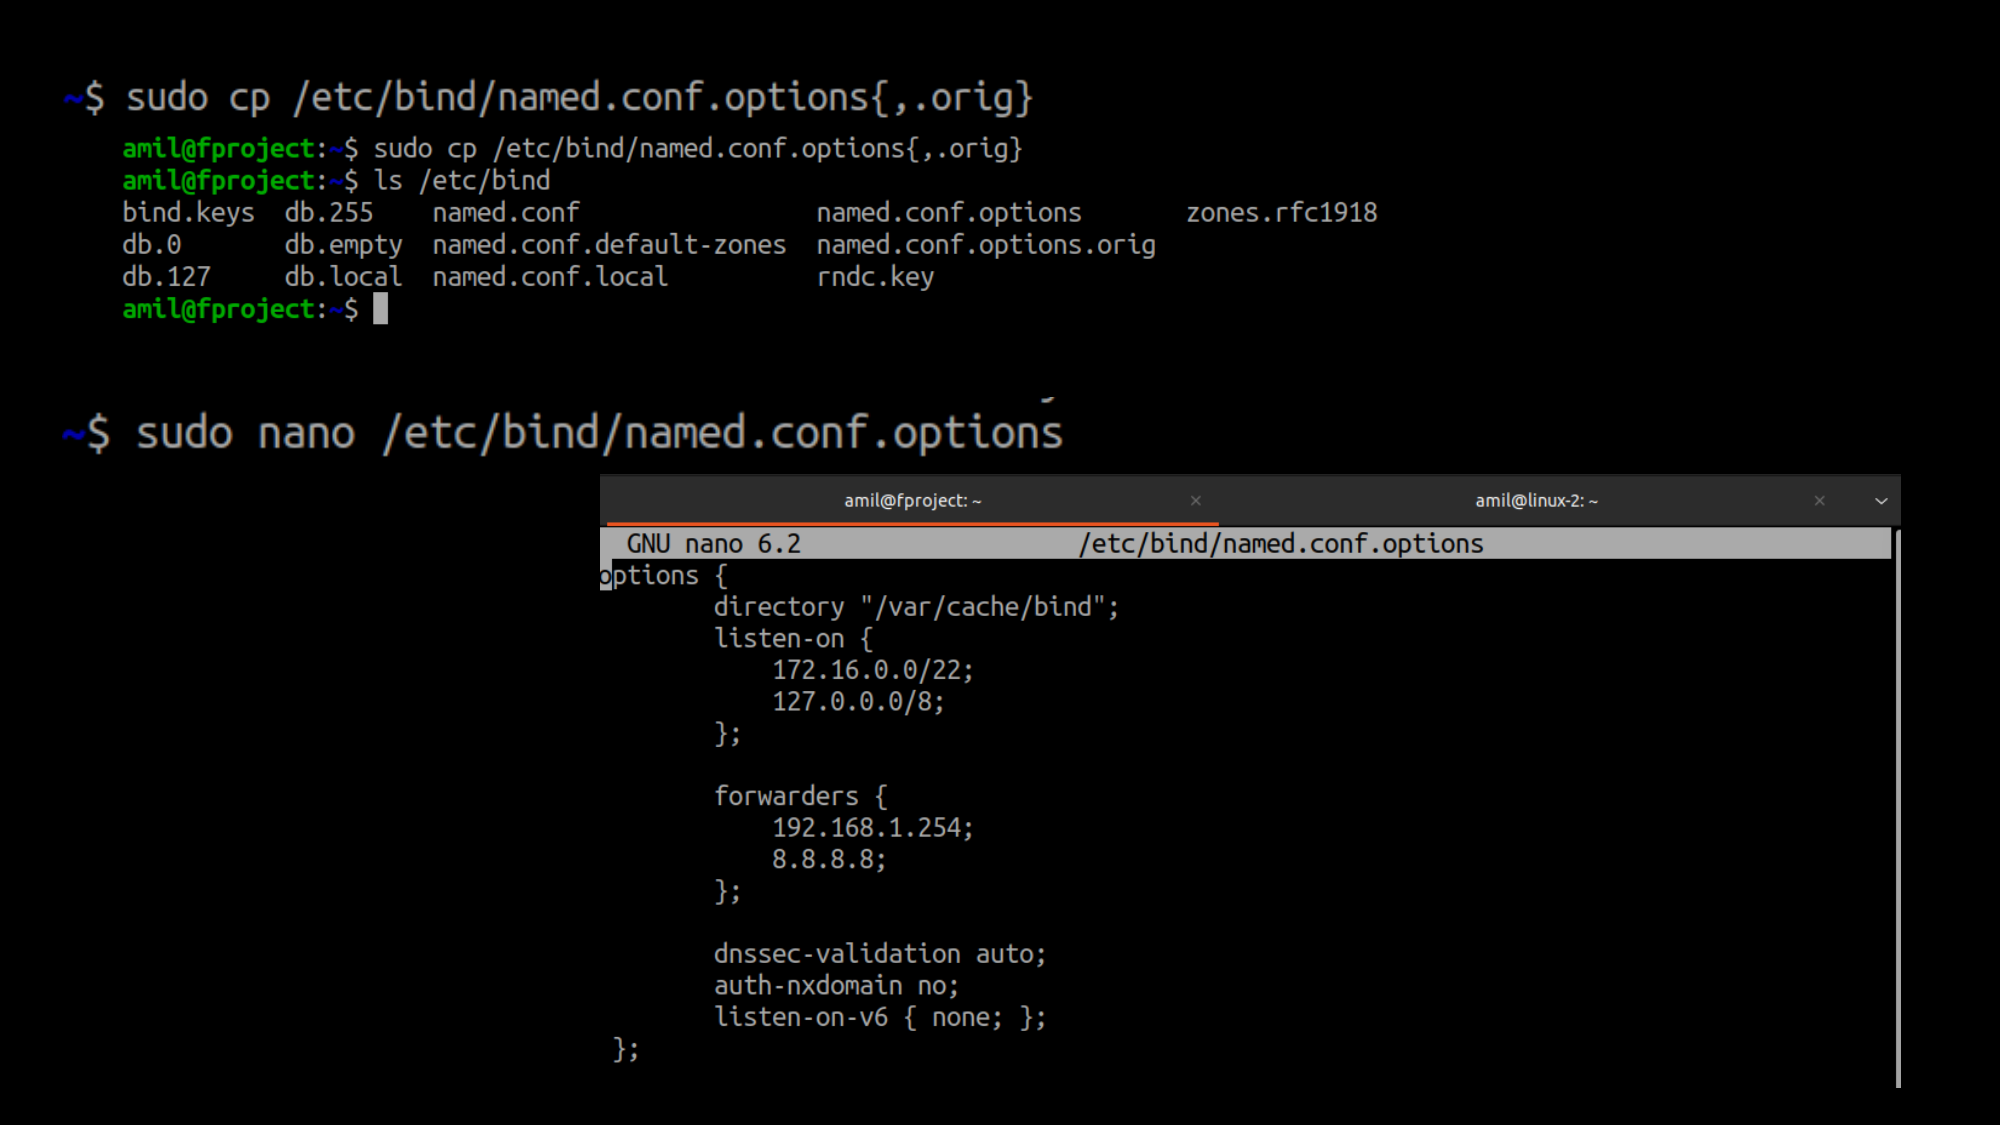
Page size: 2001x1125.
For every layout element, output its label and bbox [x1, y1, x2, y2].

picture [62, 73, 1051, 123]
picture [599, 474, 1902, 1088]
picture [62, 397, 1091, 472]
picture [121, 134, 1438, 355]
